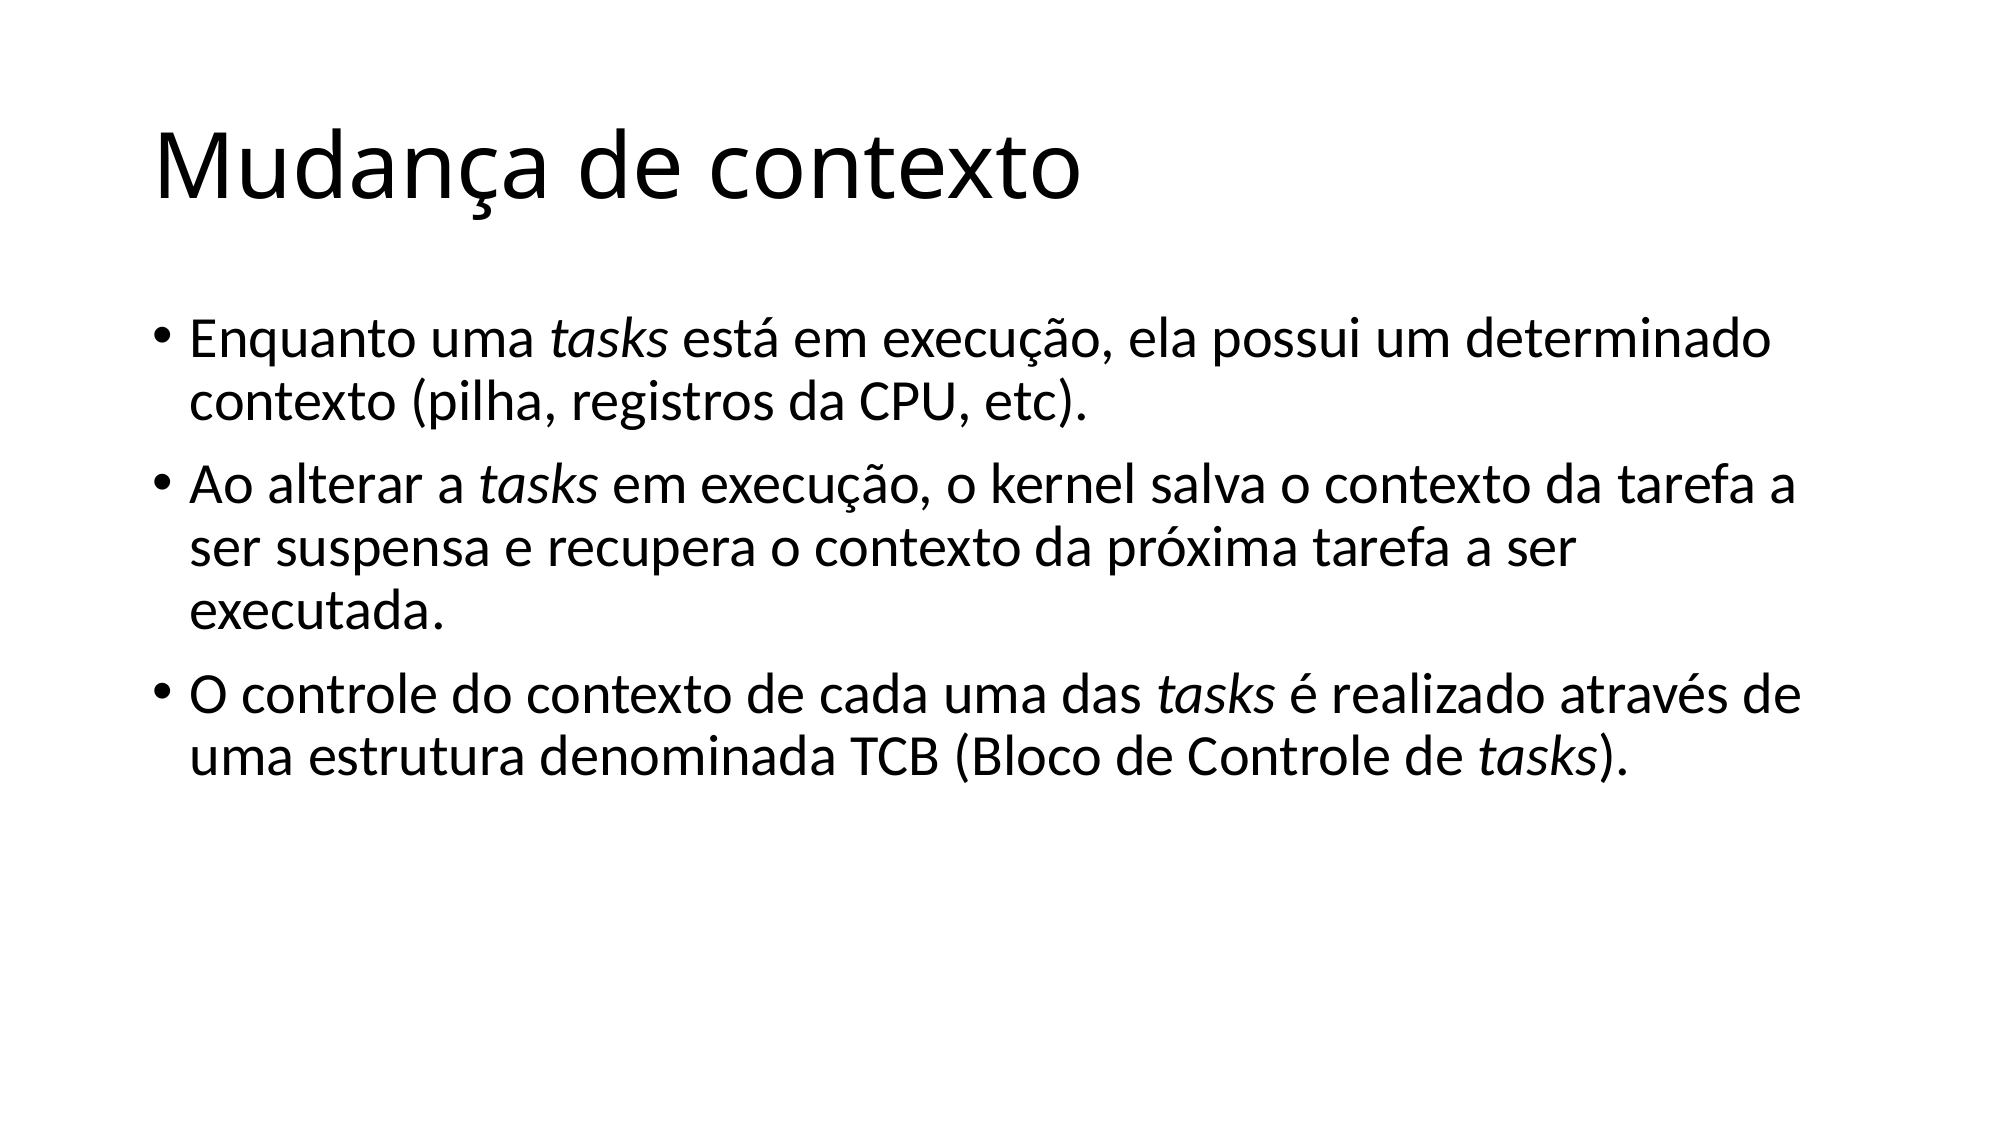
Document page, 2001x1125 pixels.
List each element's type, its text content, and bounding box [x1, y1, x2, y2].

title Mudança de contexto [137, 59, 1863, 278]
list Enquanto uma tasks está em execução, ela possui um determinado contexto (pilha, registros da CPU, etc). Ao alterar a tasks em execução, o kernel salva o contexto da tarefa a ser suspensa e recupera o contexto da próxima tarefa a ser executada. O controle do contexto de cada uma das tasks é realizado através de uma estrutura denominada TCB (Bloco de Controle de tasks). [137, 299, 1863, 1014]
